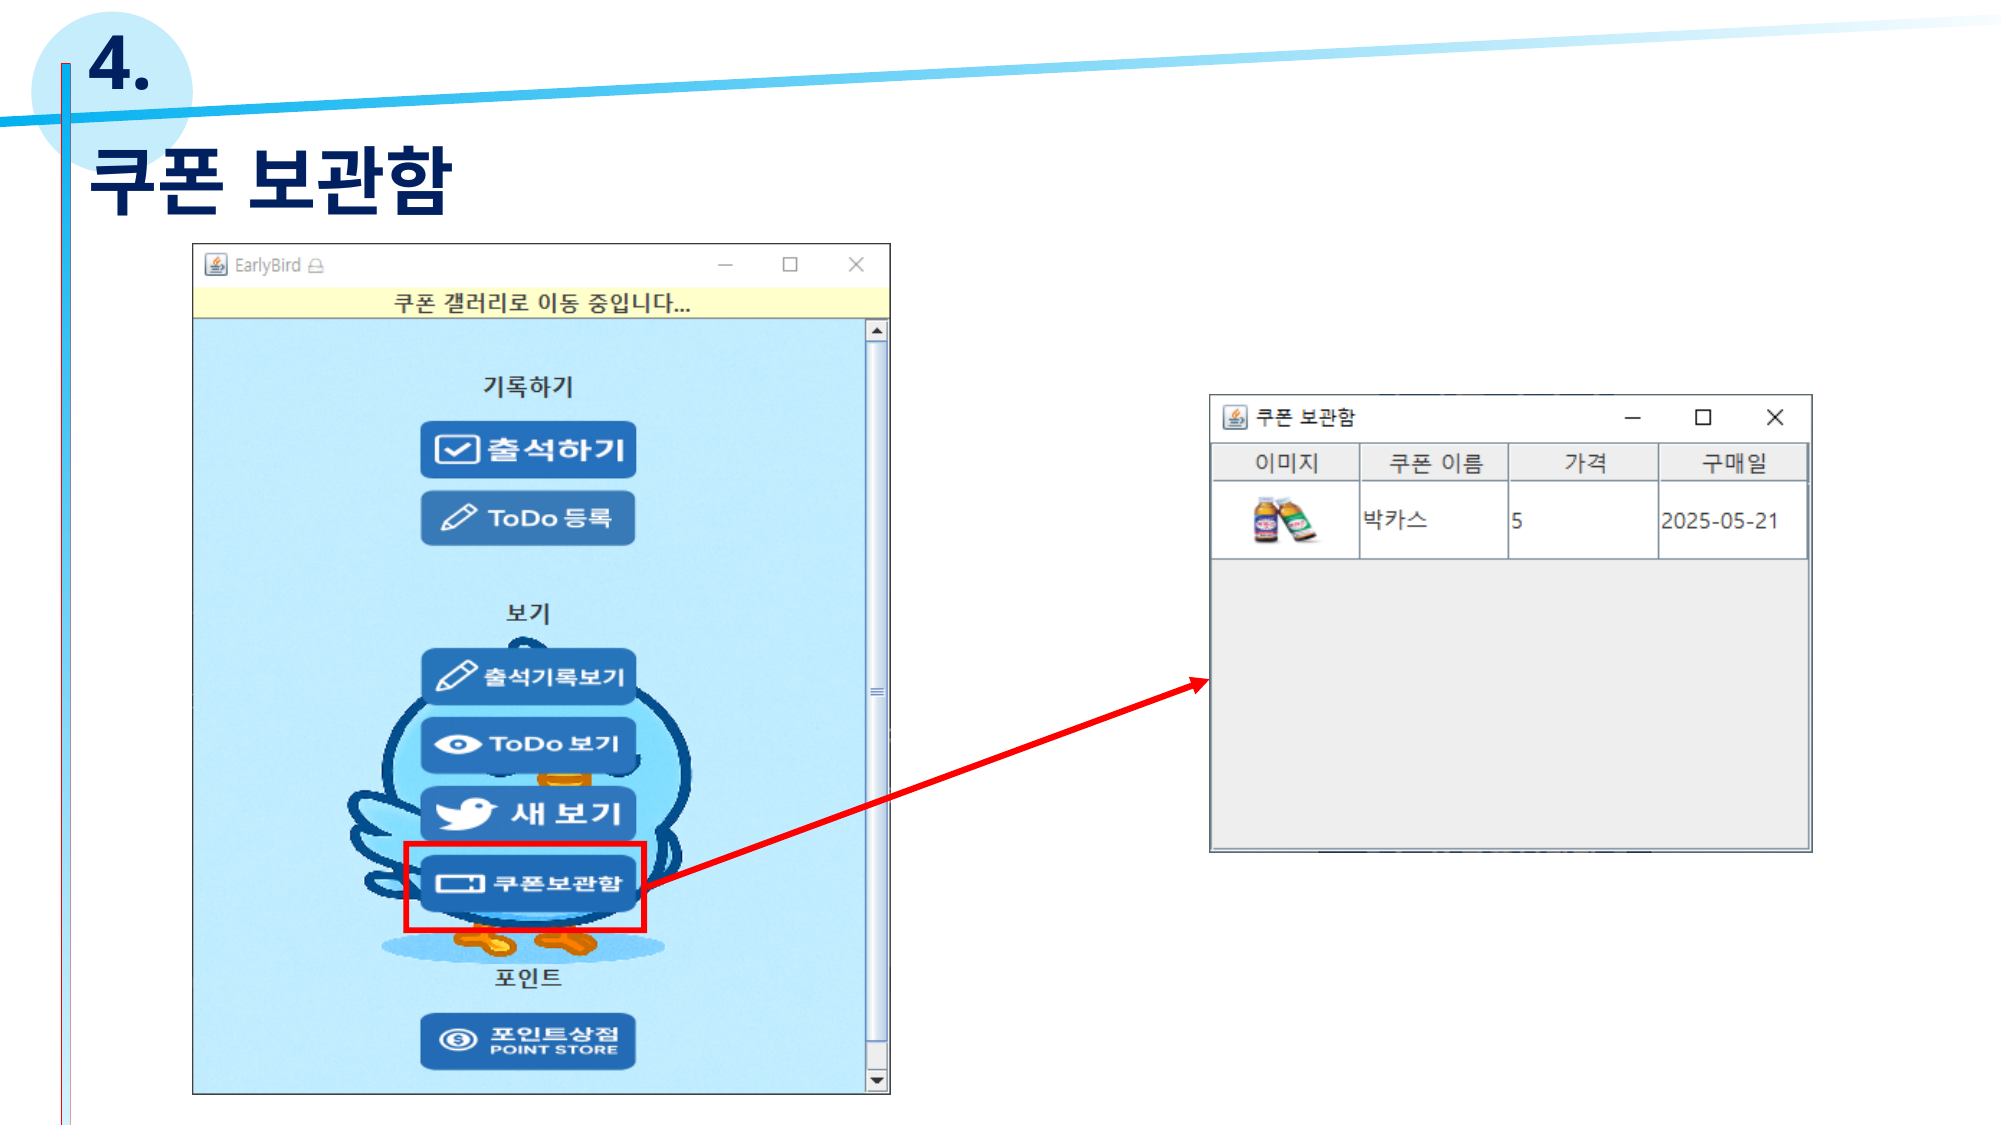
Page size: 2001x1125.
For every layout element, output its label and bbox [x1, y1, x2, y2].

text_box [0, 6, 2000, 1125]
